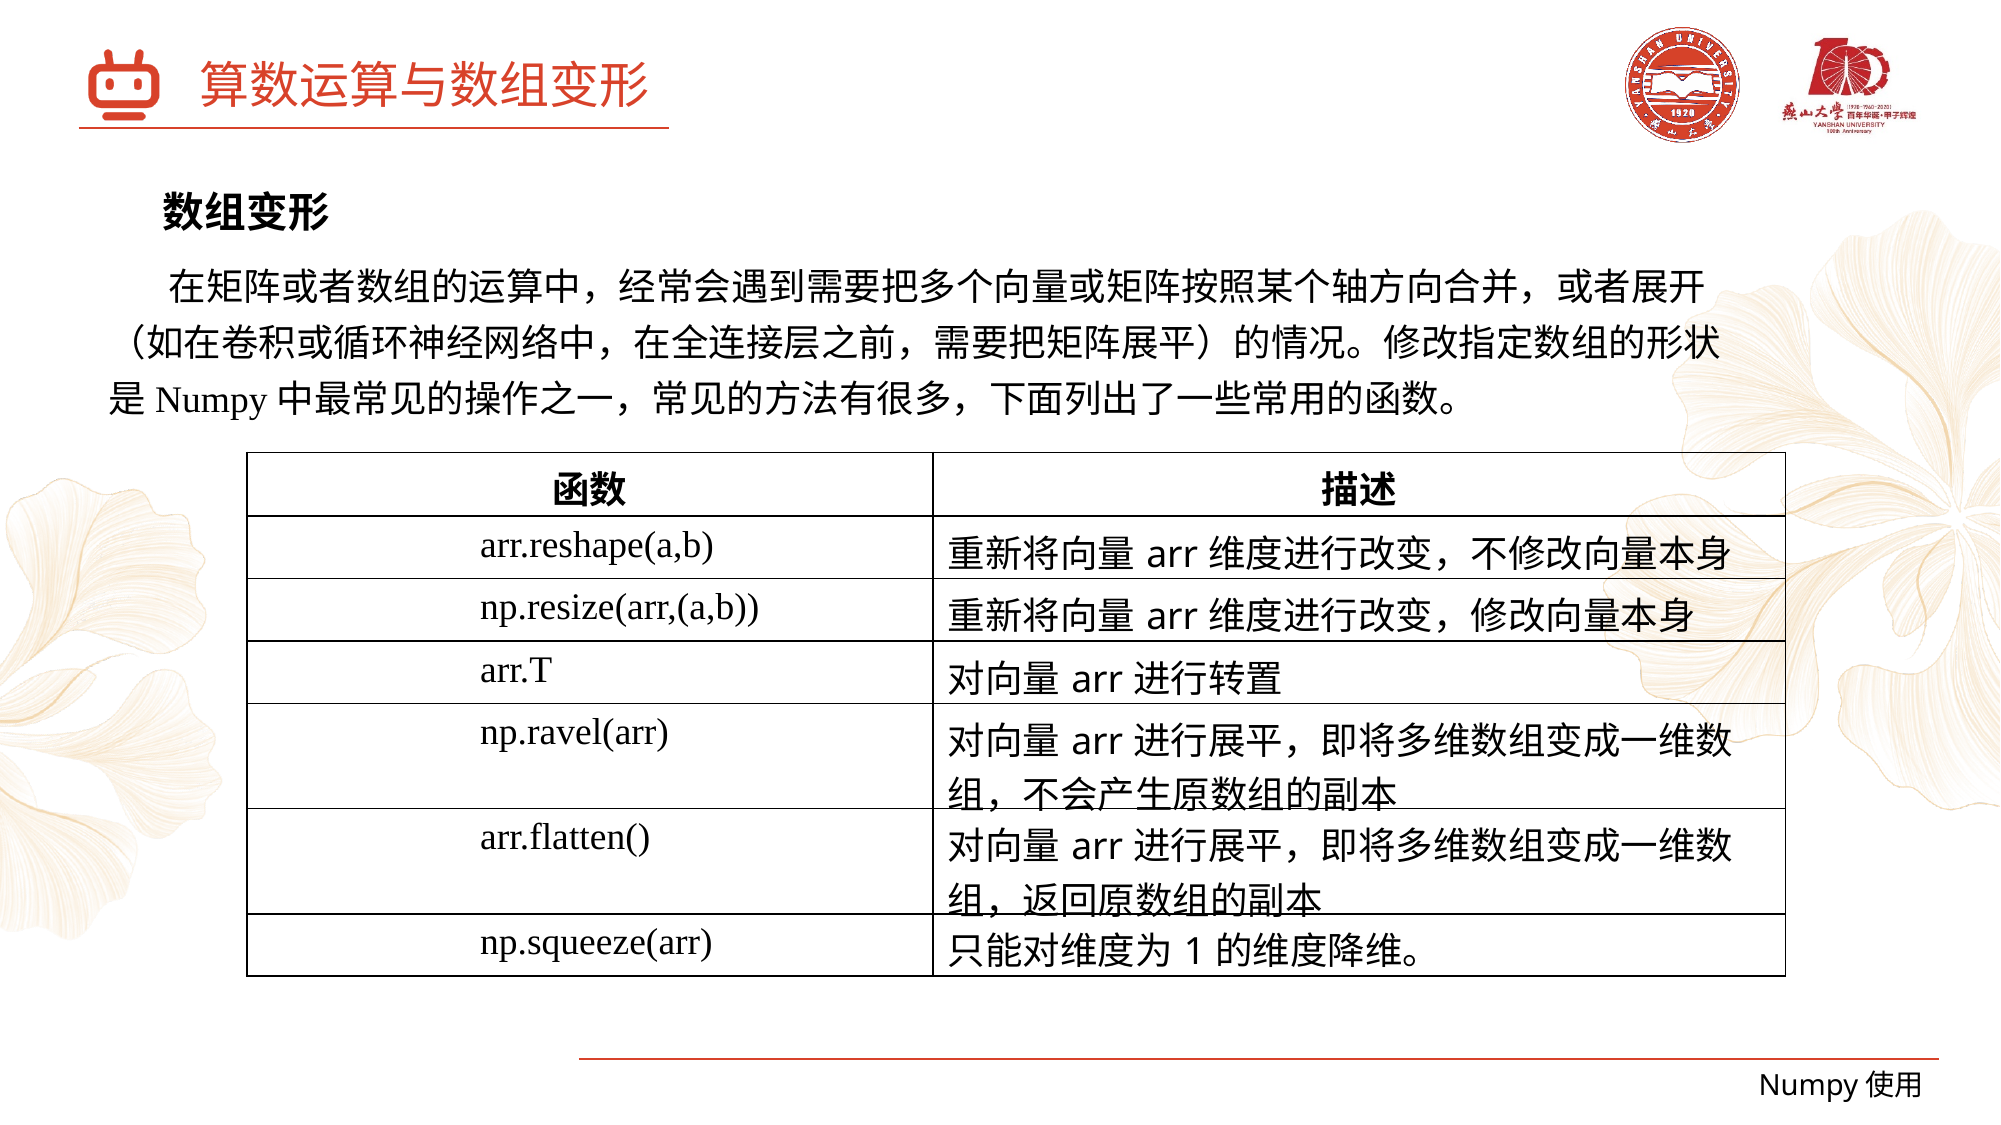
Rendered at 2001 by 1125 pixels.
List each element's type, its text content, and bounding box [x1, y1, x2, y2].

table_cell arr.reshape(a,b) [308, 517, 932, 578]
table_cell 对向量arr进行展平，即将多维数组变成一维数组，不会产生原数组的副本 [934, 704, 1526, 808]
table_cell 对向量arr进行转置 [934, 642, 1526, 703]
table_cell np.ravel(arr) [308, 704, 932, 808]
table_header 函数 [308, 453, 932, 515]
picture [78, 39, 169, 127]
table_cell 重新将向量arr维度进行改变，不修改向量本身 [934, 517, 1526, 578]
table_cell arr.T [308, 642, 932, 703]
picture [1526, 189, 2000, 856]
table_cell 重新将向量arr维度进行改变，修改向量本身 [934, 579, 1526, 640]
table_cell 对向量arr进行展平，即将多维数组变成一维数组，返回原数组的副本 [934, 809, 1785, 913]
text_box 算数运算与数组变形 [184, 46, 665, 121]
table_header 描述 [934, 453, 1526, 515]
picture [0, 366, 308, 1012]
text_box 数组变形 [148, 166, 701, 244]
text_box 在矩阵或者数组的运算中，经常会遇到需要把多个向量或矩阵按照某个轴方向合并，或者展开（如在卷积或循环神经网络中，在全连接层之前，需要把矩阵展平）的情况。修改指定数组的形状是Numpy中最常见的操作之一，常见的方法有很多，下面列出了一些常用的函数。 [93, 244, 1526, 428]
table_cell arr.flatten() [308, 809, 932, 913]
table_cell np.resize(arr,(a,b)) [308, 579, 932, 640]
table_cell 只能对维度为1的维度降维。 [934, 915, 1785, 975]
table_cell np.squeeze(arr) [308, 915, 932, 975]
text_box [1624, 22, 1939, 147]
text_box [578, 1059, 1939, 1110]
